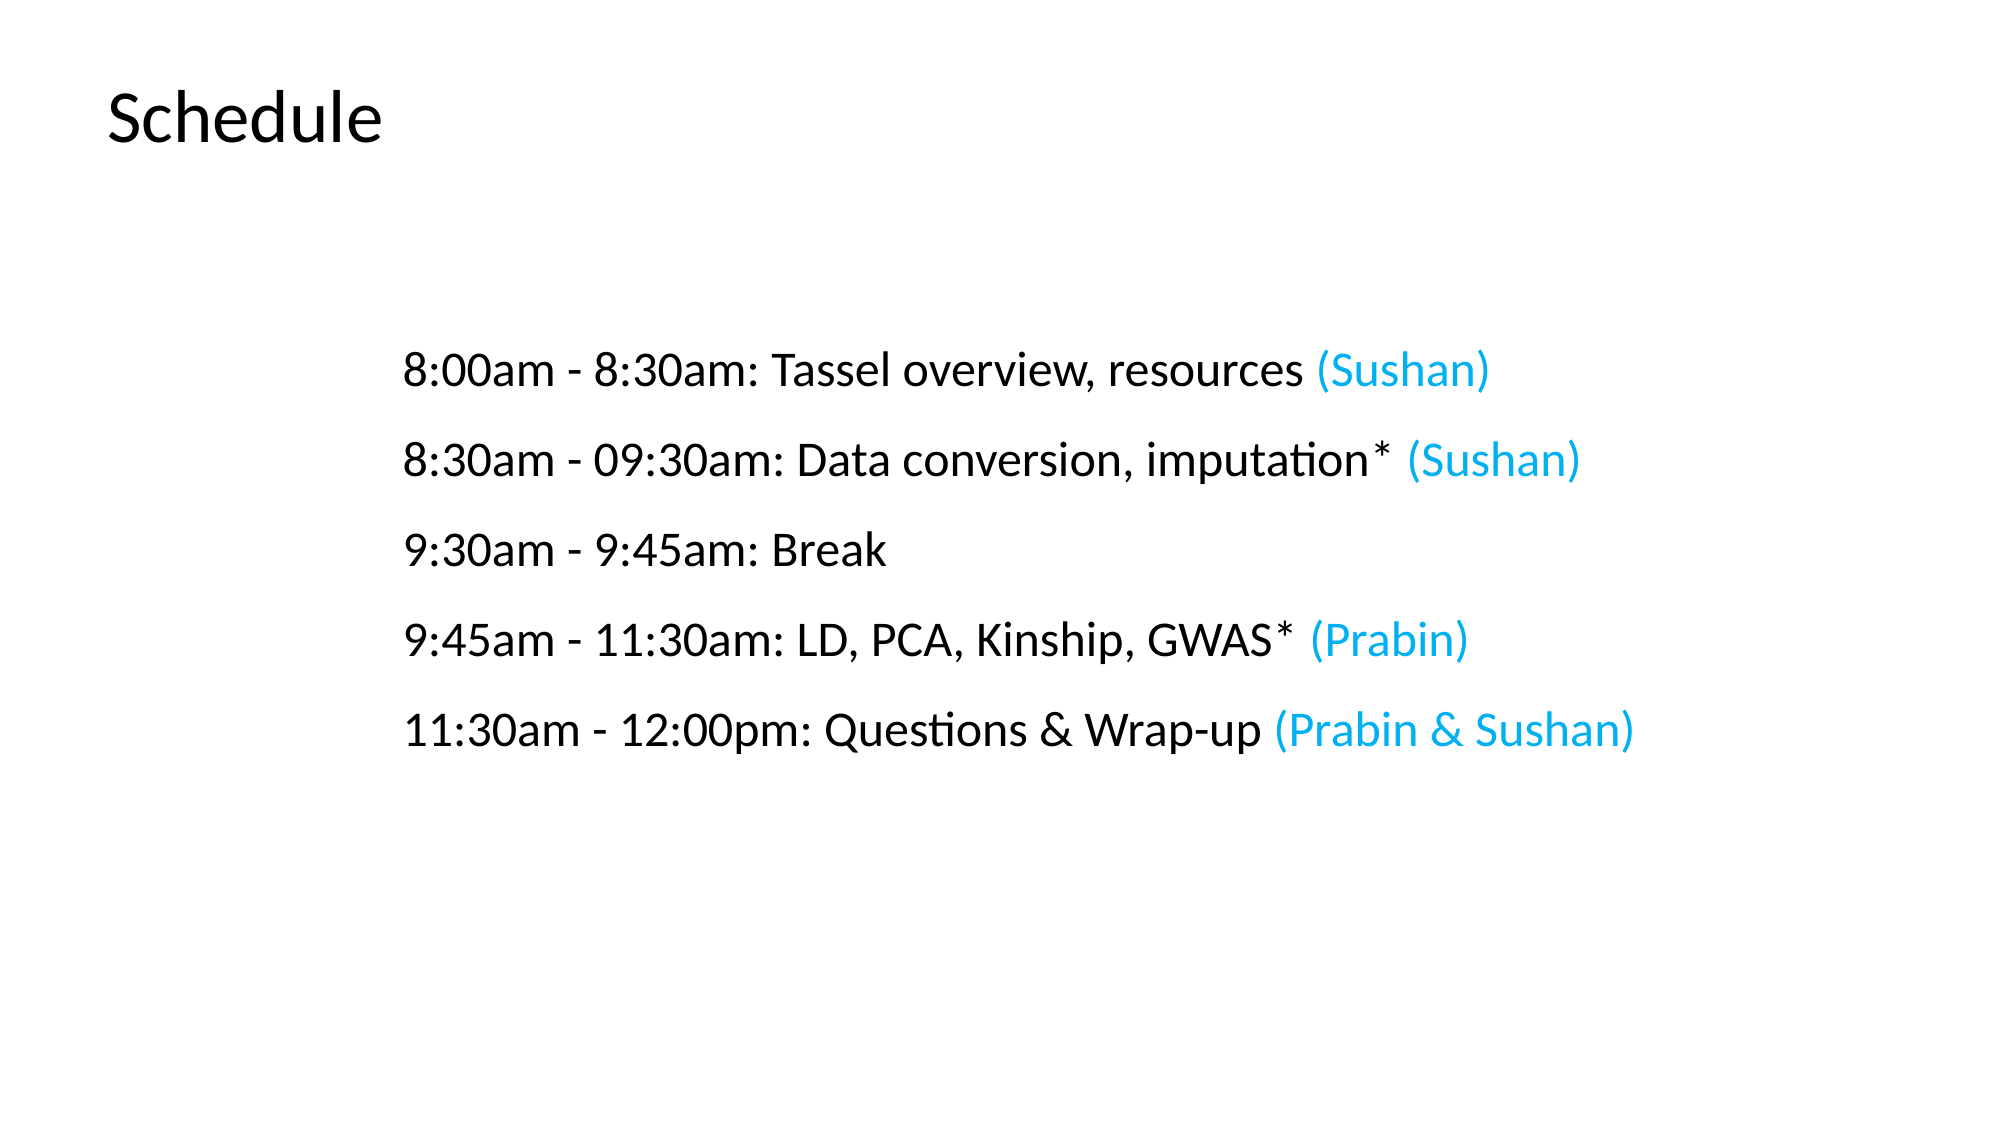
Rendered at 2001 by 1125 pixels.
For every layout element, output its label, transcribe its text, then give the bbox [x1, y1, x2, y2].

text_box 8:00am - 8:30am: Tassel overview, resources (Sushan) 8:30am - 09:30am: Data conversion, imputation* (Sushan) 9:30am - 9:45am: Break 9:45am - 11:30am: LD, PCA, Kinship, GWAS* (Prabin) 11:30am - 12:00pm: Questions & Wrap-up (Prabin & Sushan) [387, 298, 1748, 764]
text_box Schedule [92, 60, 847, 166]
